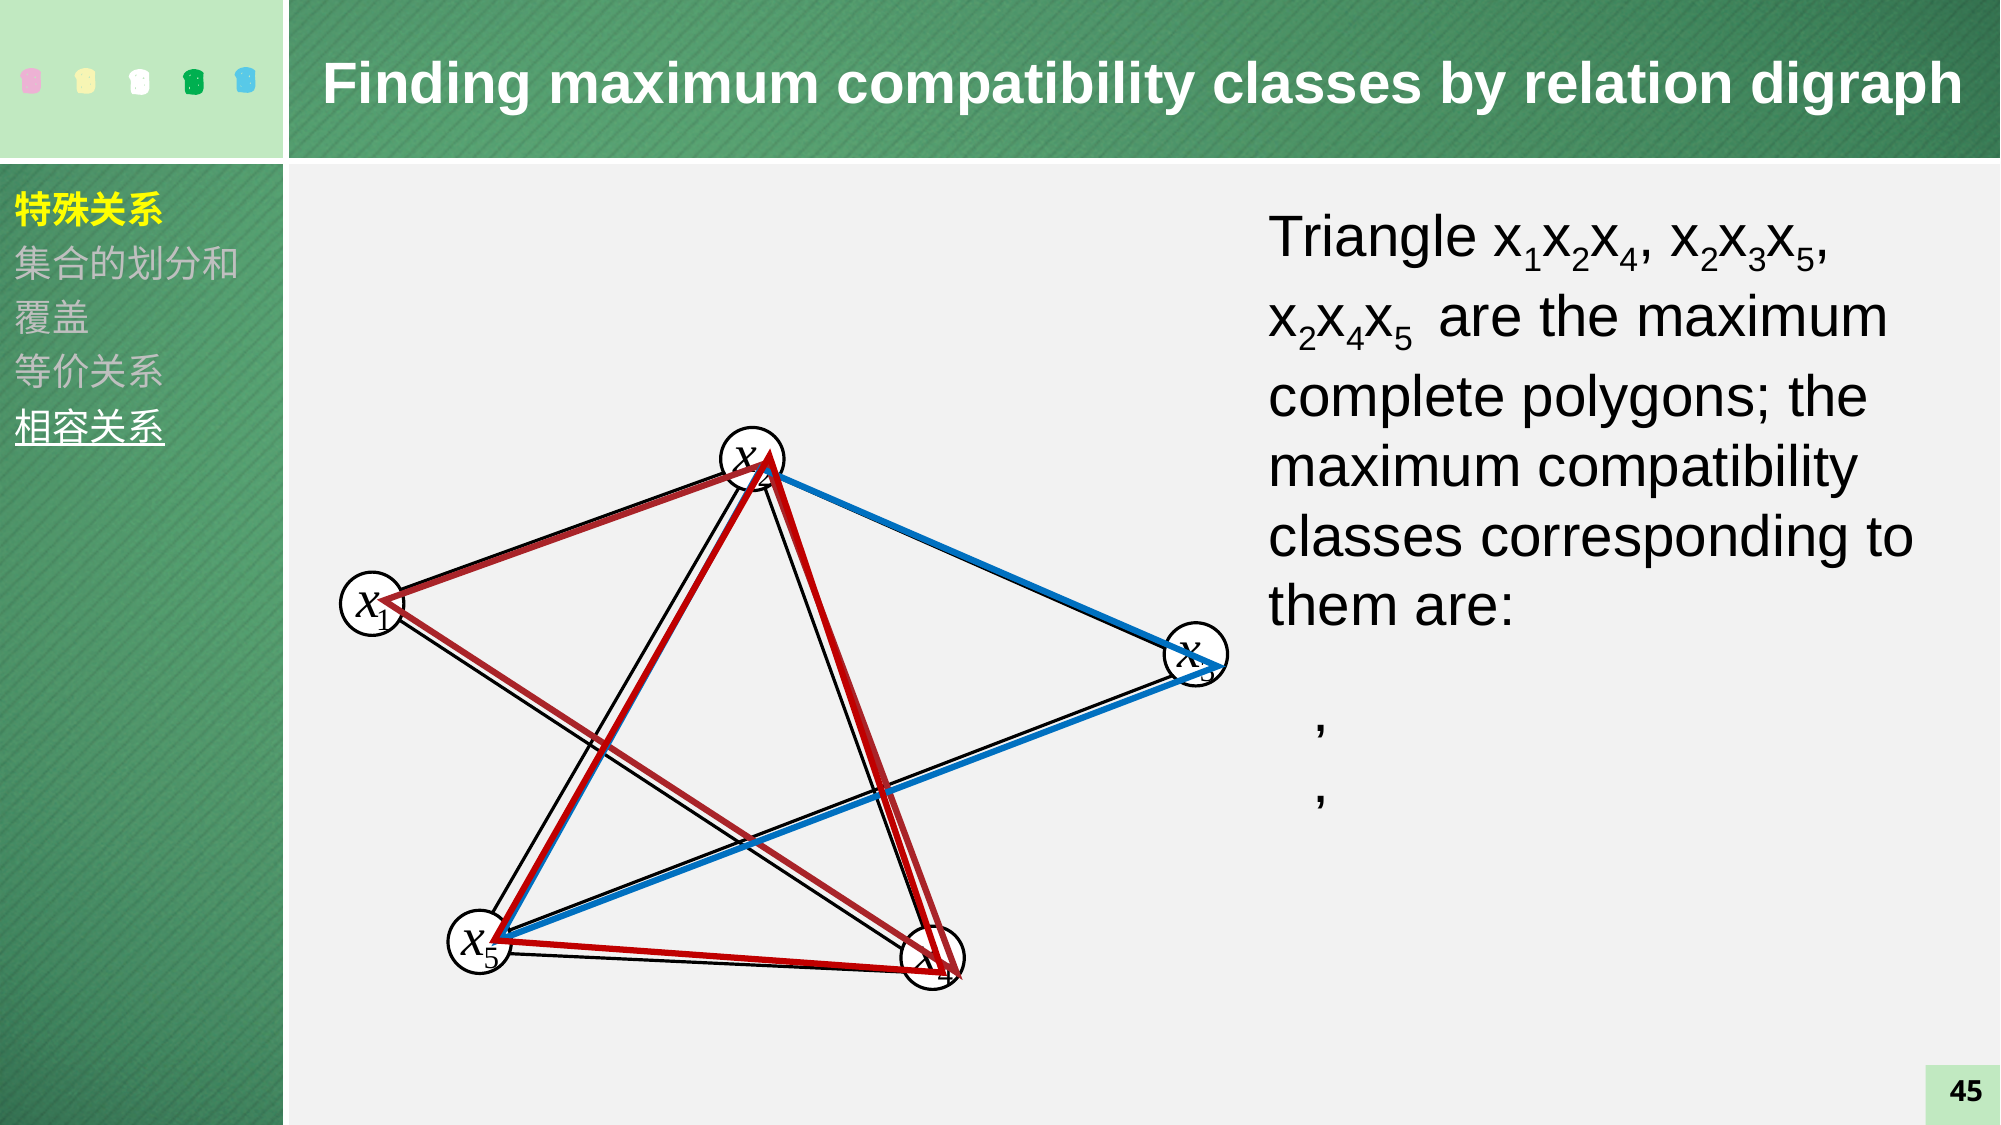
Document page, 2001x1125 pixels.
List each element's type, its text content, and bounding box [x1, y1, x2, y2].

picture [332, 410, 1236, 1007]
text_box Finding maximum compatibility classes by relation digraph [307, 38, 2000, 123]
text_box 特殊关系 集合的划分和覆盖 等价关系 相容关系 [0, 170, 277, 563]
slide_number 45 [1925, 1065, 2000, 1125]
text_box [19, 65, 258, 95]
picture [0, 164, 283, 1125]
picture [289, 0, 2000, 158]
text_box Triangle x1x2x4, x2x3x5, x2x4x5 are the maximum complete polygons; the maximum compatibility classes corresponding to them are: [1254, 190, 1965, 645]
